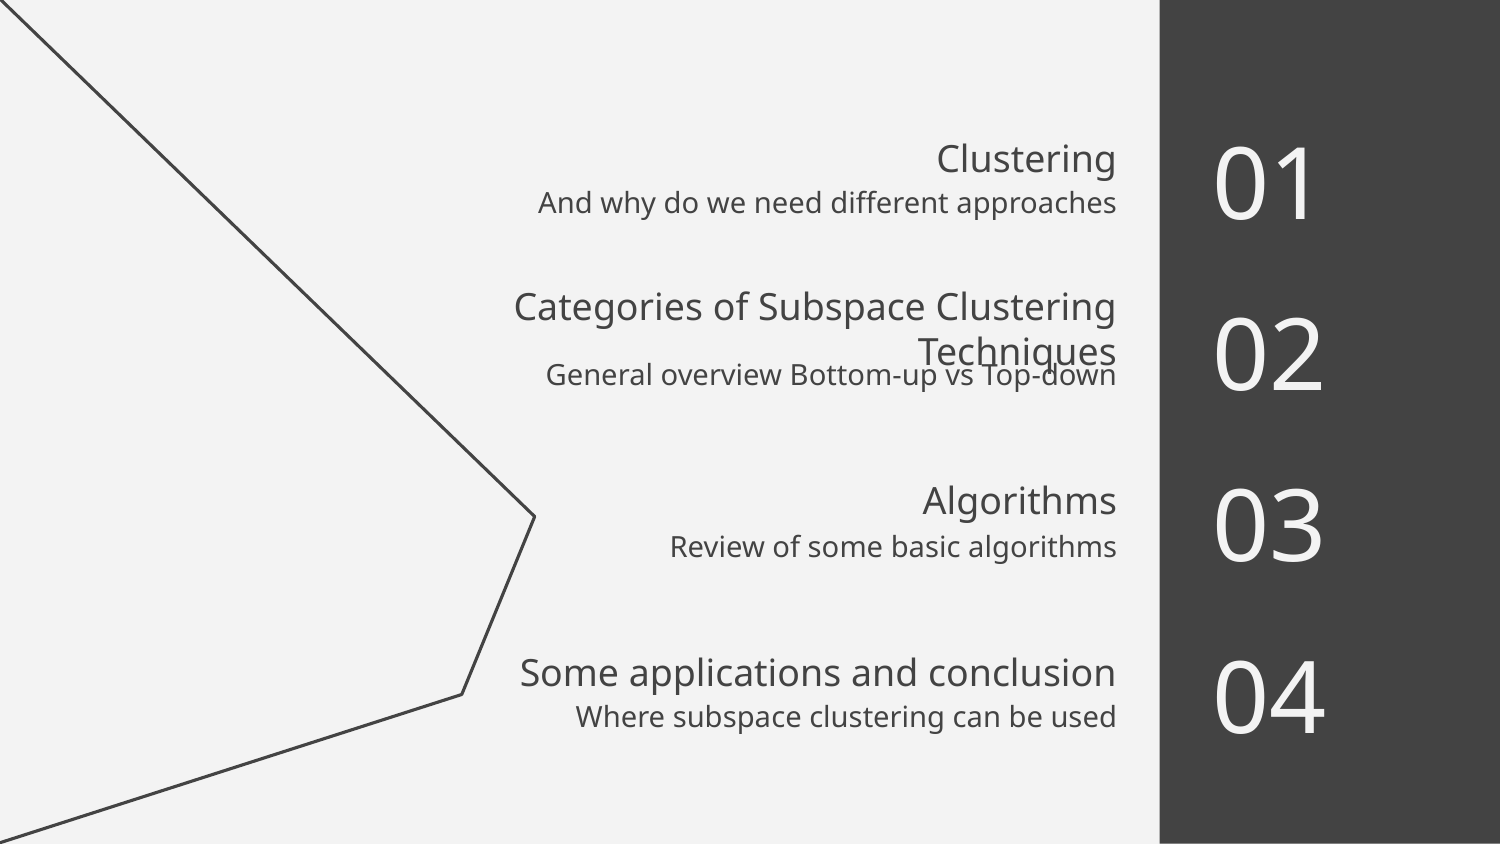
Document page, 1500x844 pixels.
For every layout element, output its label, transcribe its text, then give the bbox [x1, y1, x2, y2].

subtitle Review of some basic algorithms [433, 513, 1133, 585]
title 02 [1197, 276, 1382, 425]
subtitle General overview Bottom-up vs Top-down [433, 341, 1133, 413]
title 04 [1197, 619, 1382, 767]
subtitle Where subspace clustering can be used [433, 683, 1133, 755]
title Clustering [372, 110, 1133, 205]
title 01 [1197, 105, 1382, 254]
title Some applications and conclusion [372, 622, 1133, 720]
title Algorithms [372, 451, 1133, 547]
subtitle And why do we need different approaches [433, 169, 1133, 242]
title 03 [1197, 447, 1382, 596]
title Categories of Subspace Clustering Techniques [372, 280, 1133, 376]
